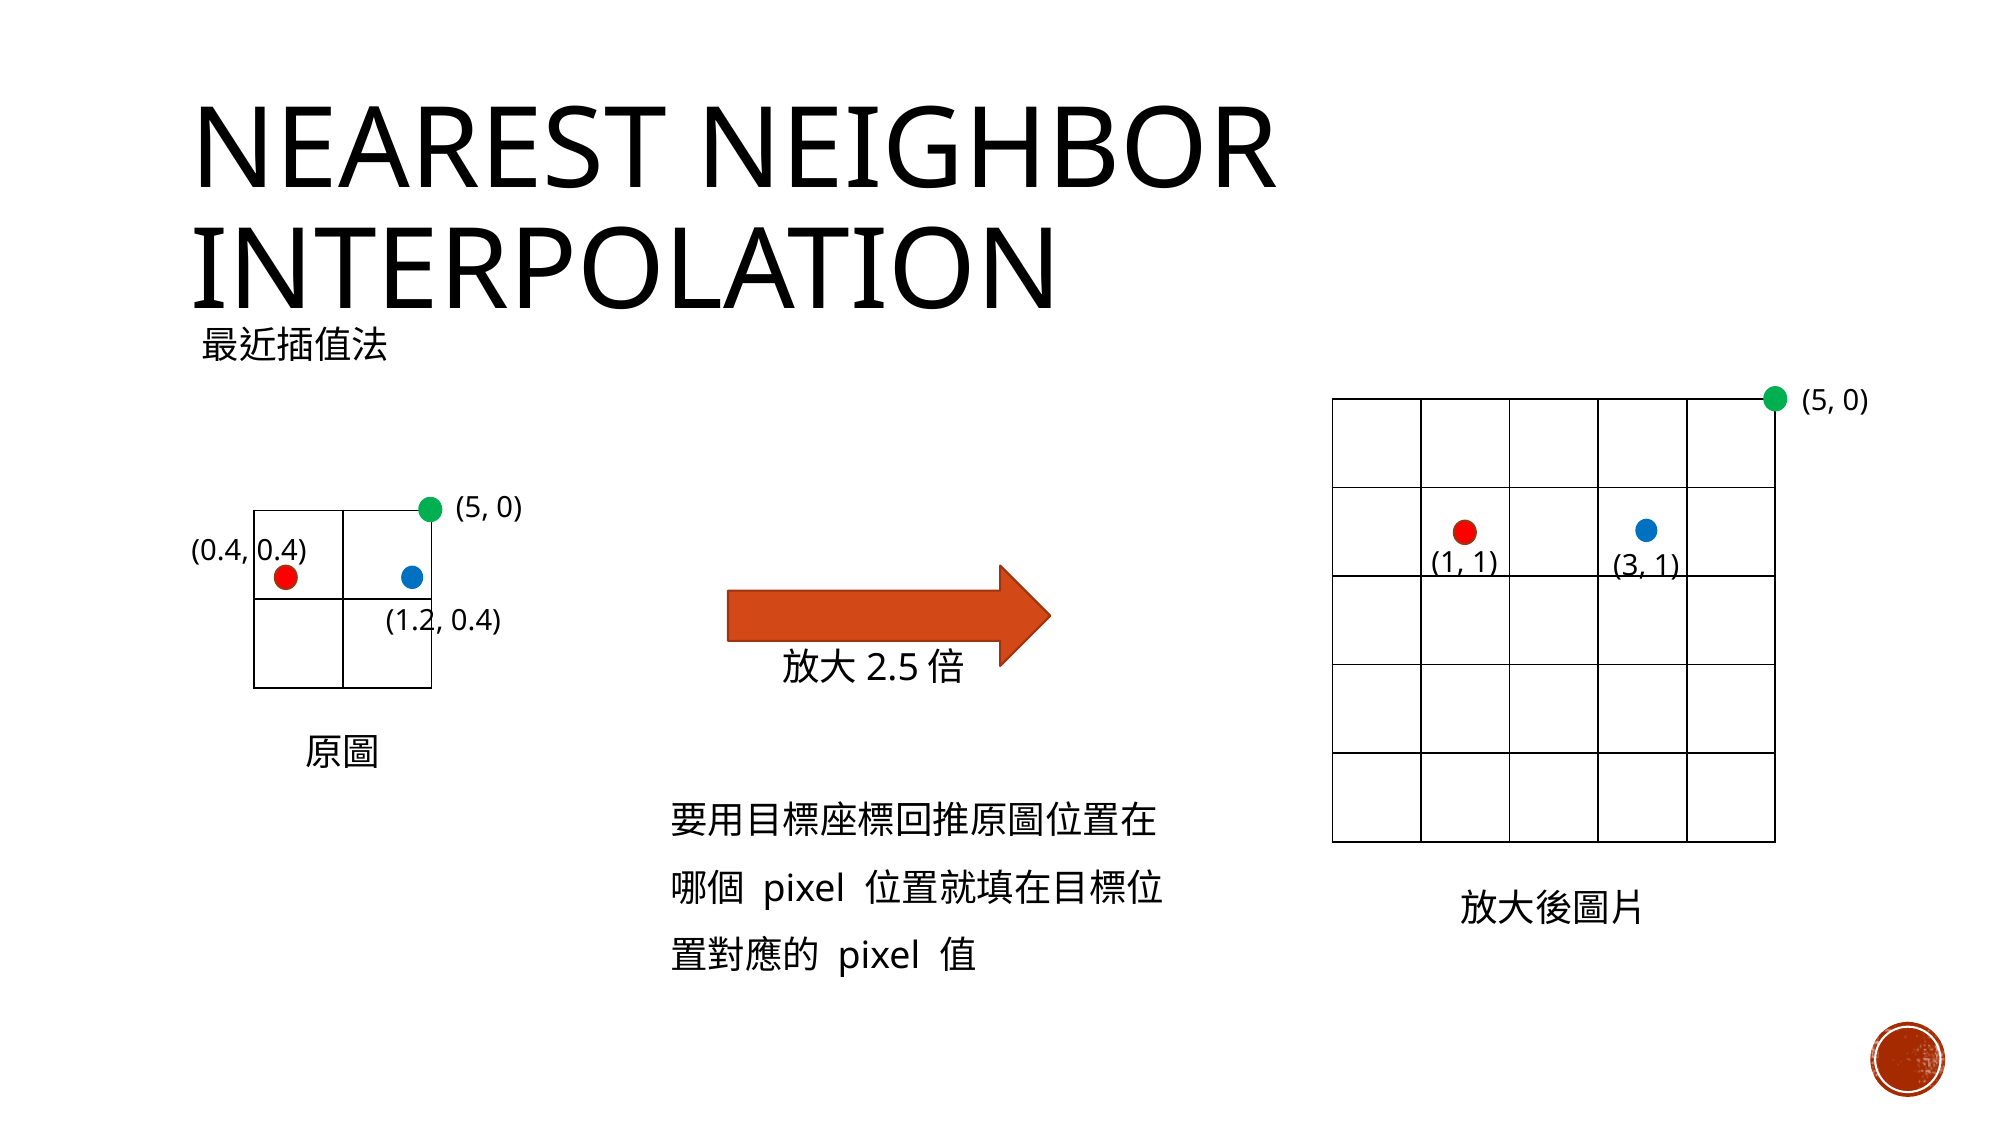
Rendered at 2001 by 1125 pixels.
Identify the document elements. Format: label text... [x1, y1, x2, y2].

table_cell [1510, 488, 1597, 575]
text_box [1763, 386, 1787, 412]
table_cell [1510, 665, 1597, 752]
text_box (0.4, 0.4) [176, 523, 322, 574]
table_cell [255, 600, 342, 687]
table_cell [1333, 665, 1420, 752]
table_cell [1688, 577, 1774, 664]
title Nearest Neighbor Interpolation [175, 79, 1826, 344]
text_box 放大2.5倍 [767, 635, 981, 696]
text_box [726, 564, 1052, 667]
table_cell [1599, 665, 1686, 752]
text_box 放大後圖片 [1445, 876, 1663, 936]
table_cell [344, 600, 431, 687]
text_box (1, 1) [1416, 535, 1513, 586]
text_box [400, 564, 425, 591]
text_box (5, 0) [1787, 373, 1884, 424]
text_box 原圖 [290, 720, 396, 781]
table_header [1333, 400, 1420, 487]
table_header [1688, 400, 1774, 487]
text_box [1634, 517, 1659, 538]
table_cell [1422, 665, 1509, 752]
table_cell [1422, 488, 1509, 535]
table_cell [1688, 754, 1774, 841]
table_header [1599, 400, 1686, 487]
table_cell [1599, 589, 1686, 664]
table_cell [1688, 488, 1774, 575]
table_cell [1510, 577, 1597, 664]
text_box [273, 574, 298, 591]
table_cell [1333, 577, 1420, 664]
table_cell [1333, 754, 1420, 841]
table_cell [1599, 488, 1686, 538]
table_header [344, 511, 431, 598]
text_box (1.2, 0.4) [371, 593, 517, 644]
text_box 要用目標座標回推原圖位置在哪個 pixel 位置就填在目標位置對應的 pixel 值 [655, 766, 1190, 984]
table_header [1510, 400, 1597, 487]
table_cell [1422, 586, 1509, 664]
table_cell [1599, 754, 1686, 841]
text_box (5, 0) [441, 480, 538, 531]
text_box 最近插值法 [186, 313, 405, 373]
text_box [418, 496, 441, 523]
table_cell [1688, 665, 1774, 752]
table_header [255, 511, 342, 598]
table_cell [1422, 754, 1509, 841]
table_header [1422, 400, 1509, 487]
table_cell [1333, 488, 1420, 575]
text_box [1452, 519, 1477, 535]
table_cell [1510, 754, 1597, 841]
text_box (3, 1) [1598, 538, 1695, 589]
